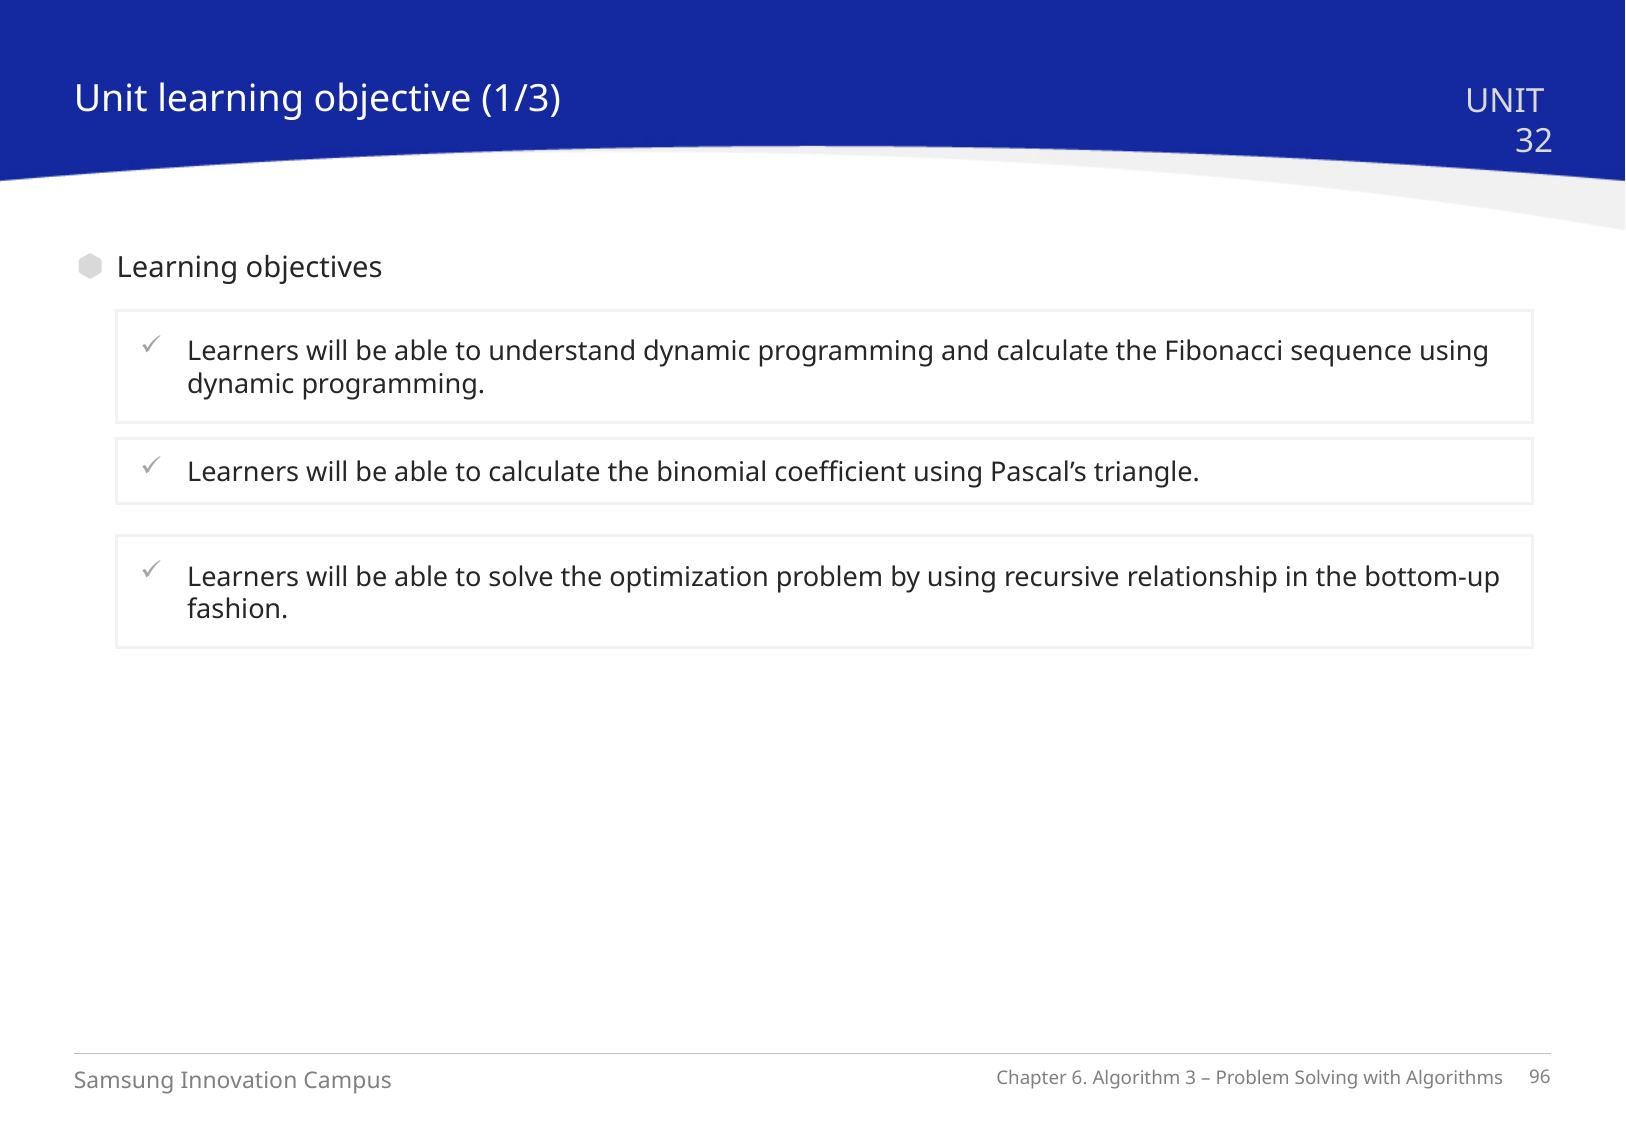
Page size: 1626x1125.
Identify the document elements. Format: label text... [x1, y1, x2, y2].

text_box Unit learning objective (1/3) [73, 73, 1515, 119]
text_box Learners will be able to calculate the binomial coefficient using Pascal’s triangle. [116, 437, 1534, 504]
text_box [72, 246, 1533, 286]
text_box Learners will be able to solve the optimization problem by using recursive relationship in the bottom-up fashion. [116, 535, 1534, 649]
text_box UNIT 32 [1422, 78, 1554, 159]
text_box Learners will be able to understand dynamic programming and calculate the Fibonacci sequence using dynamic programming. [116, 309, 1534, 423]
picture [0, 0, 1625, 1125]
